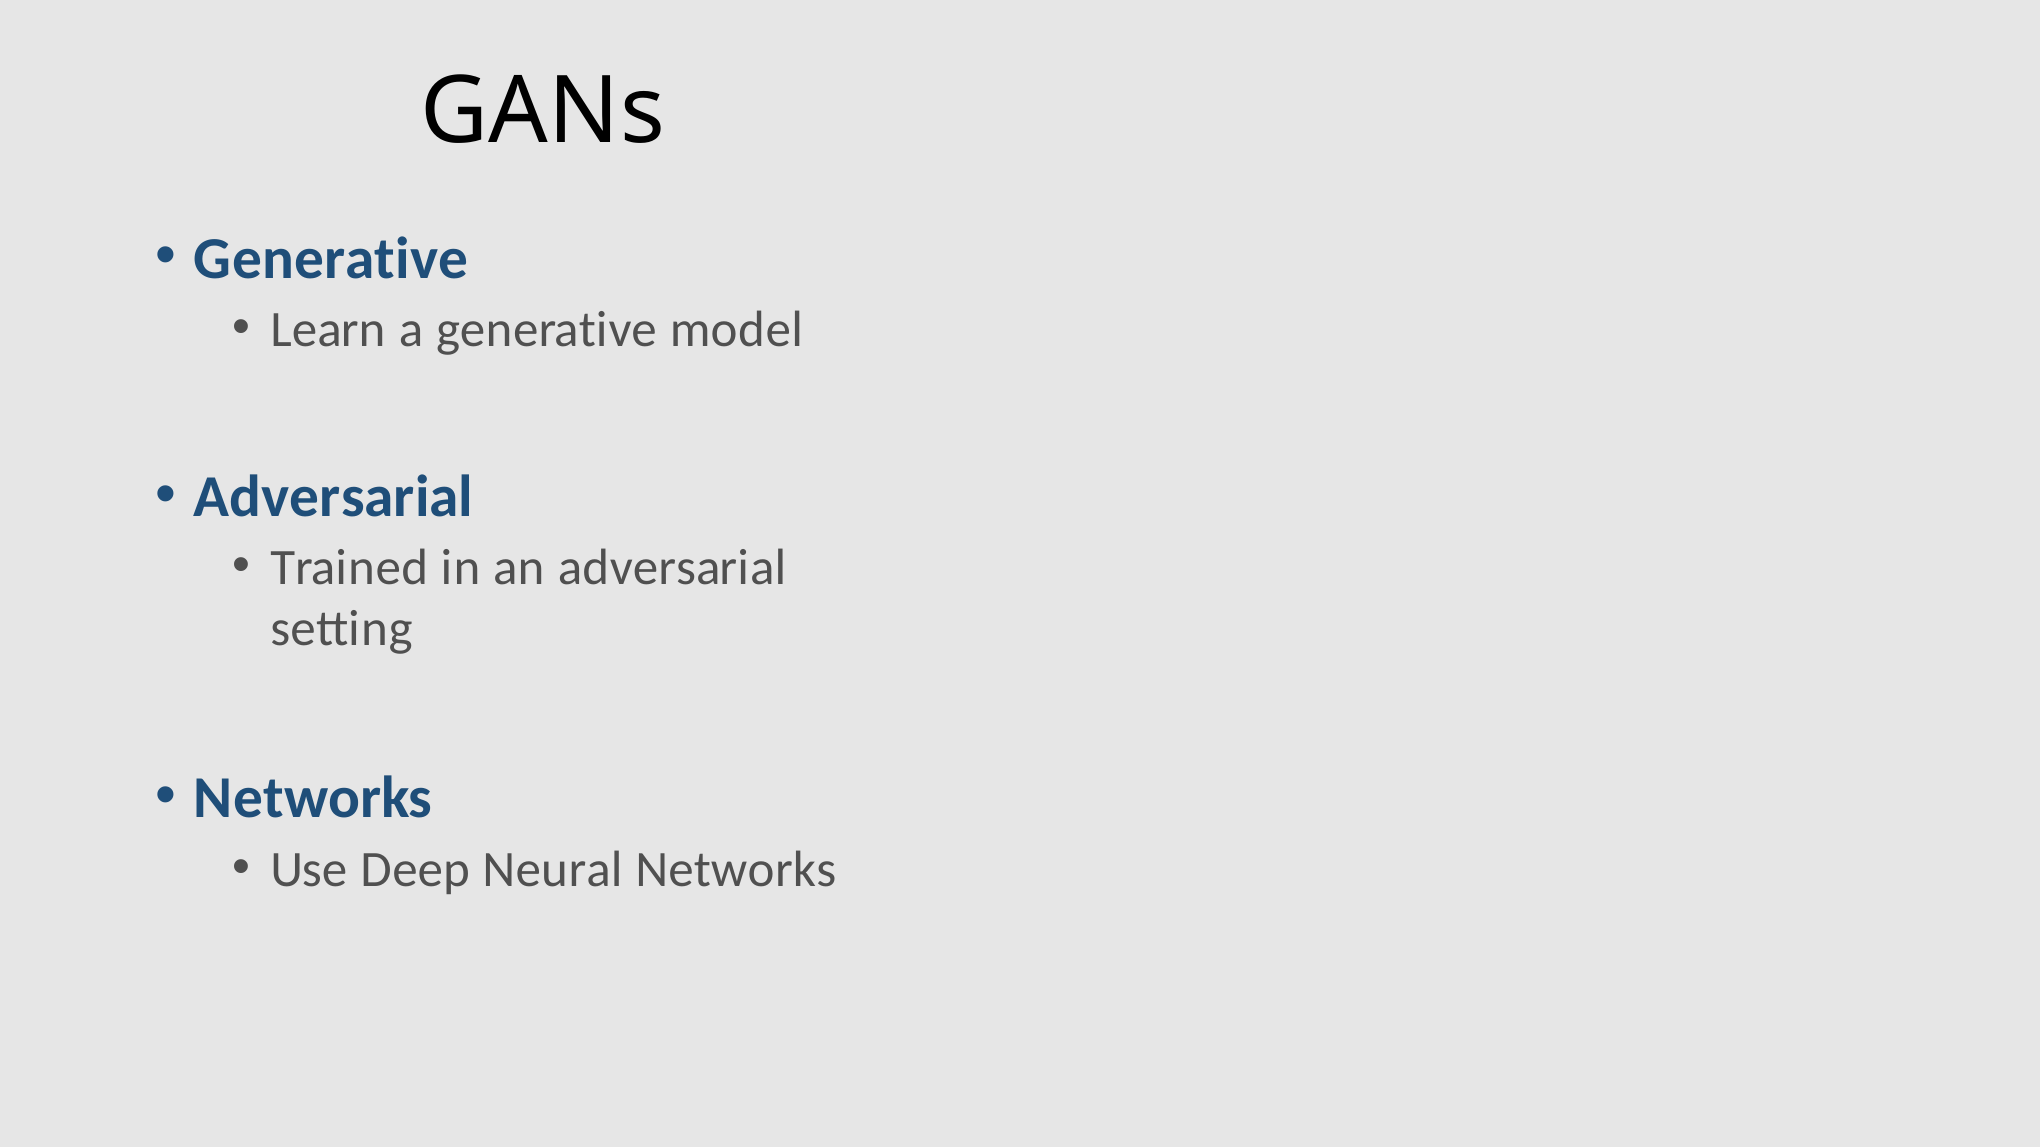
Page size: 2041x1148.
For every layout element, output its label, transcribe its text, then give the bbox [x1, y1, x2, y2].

title GANs [46, 49, 2036, 242]
text_box Generative Learn a generative model Adversarial Trained in an adversarial setting Networks Use Deep Neural Networks [153, 218, 932, 897]
